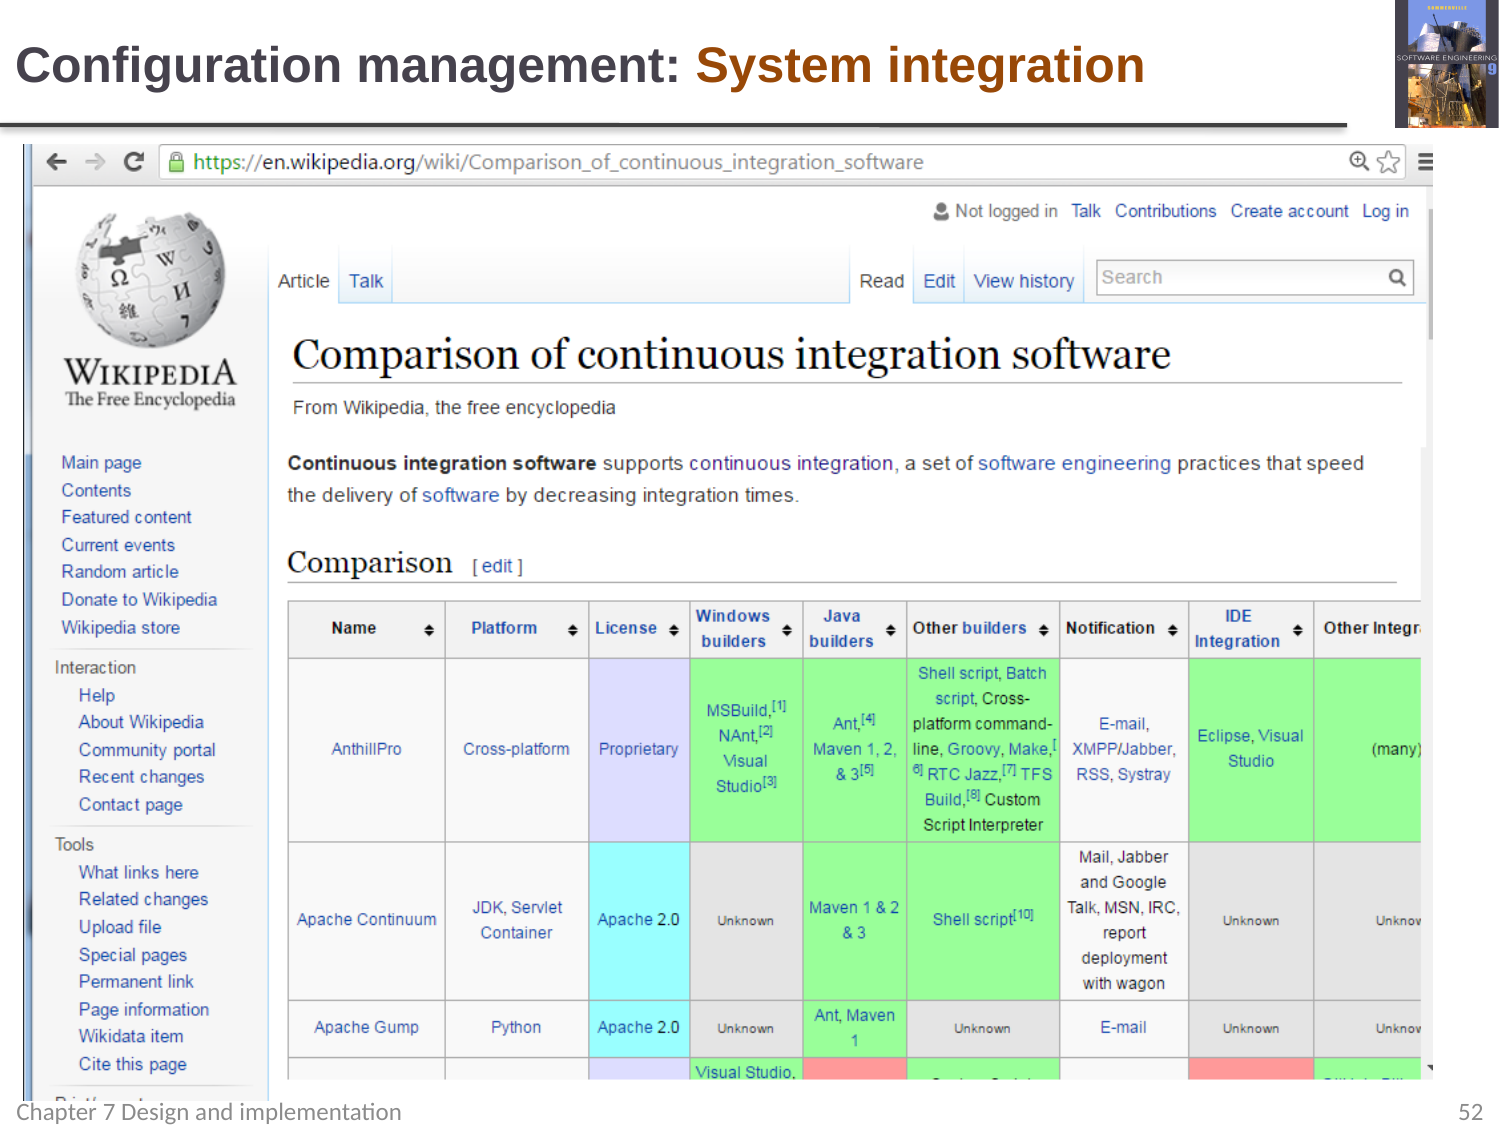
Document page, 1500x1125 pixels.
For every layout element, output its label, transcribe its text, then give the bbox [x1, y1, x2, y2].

picture [1395, 0, 1499, 128]
footer Chapter 7 Design and implementation [1, 1095, 477, 1125]
picture [23, 144, 1434, 1101]
slide_number 52 [1148, 1095, 1499, 1125]
title Configuration management: System integration [0, 0, 1397, 126]
